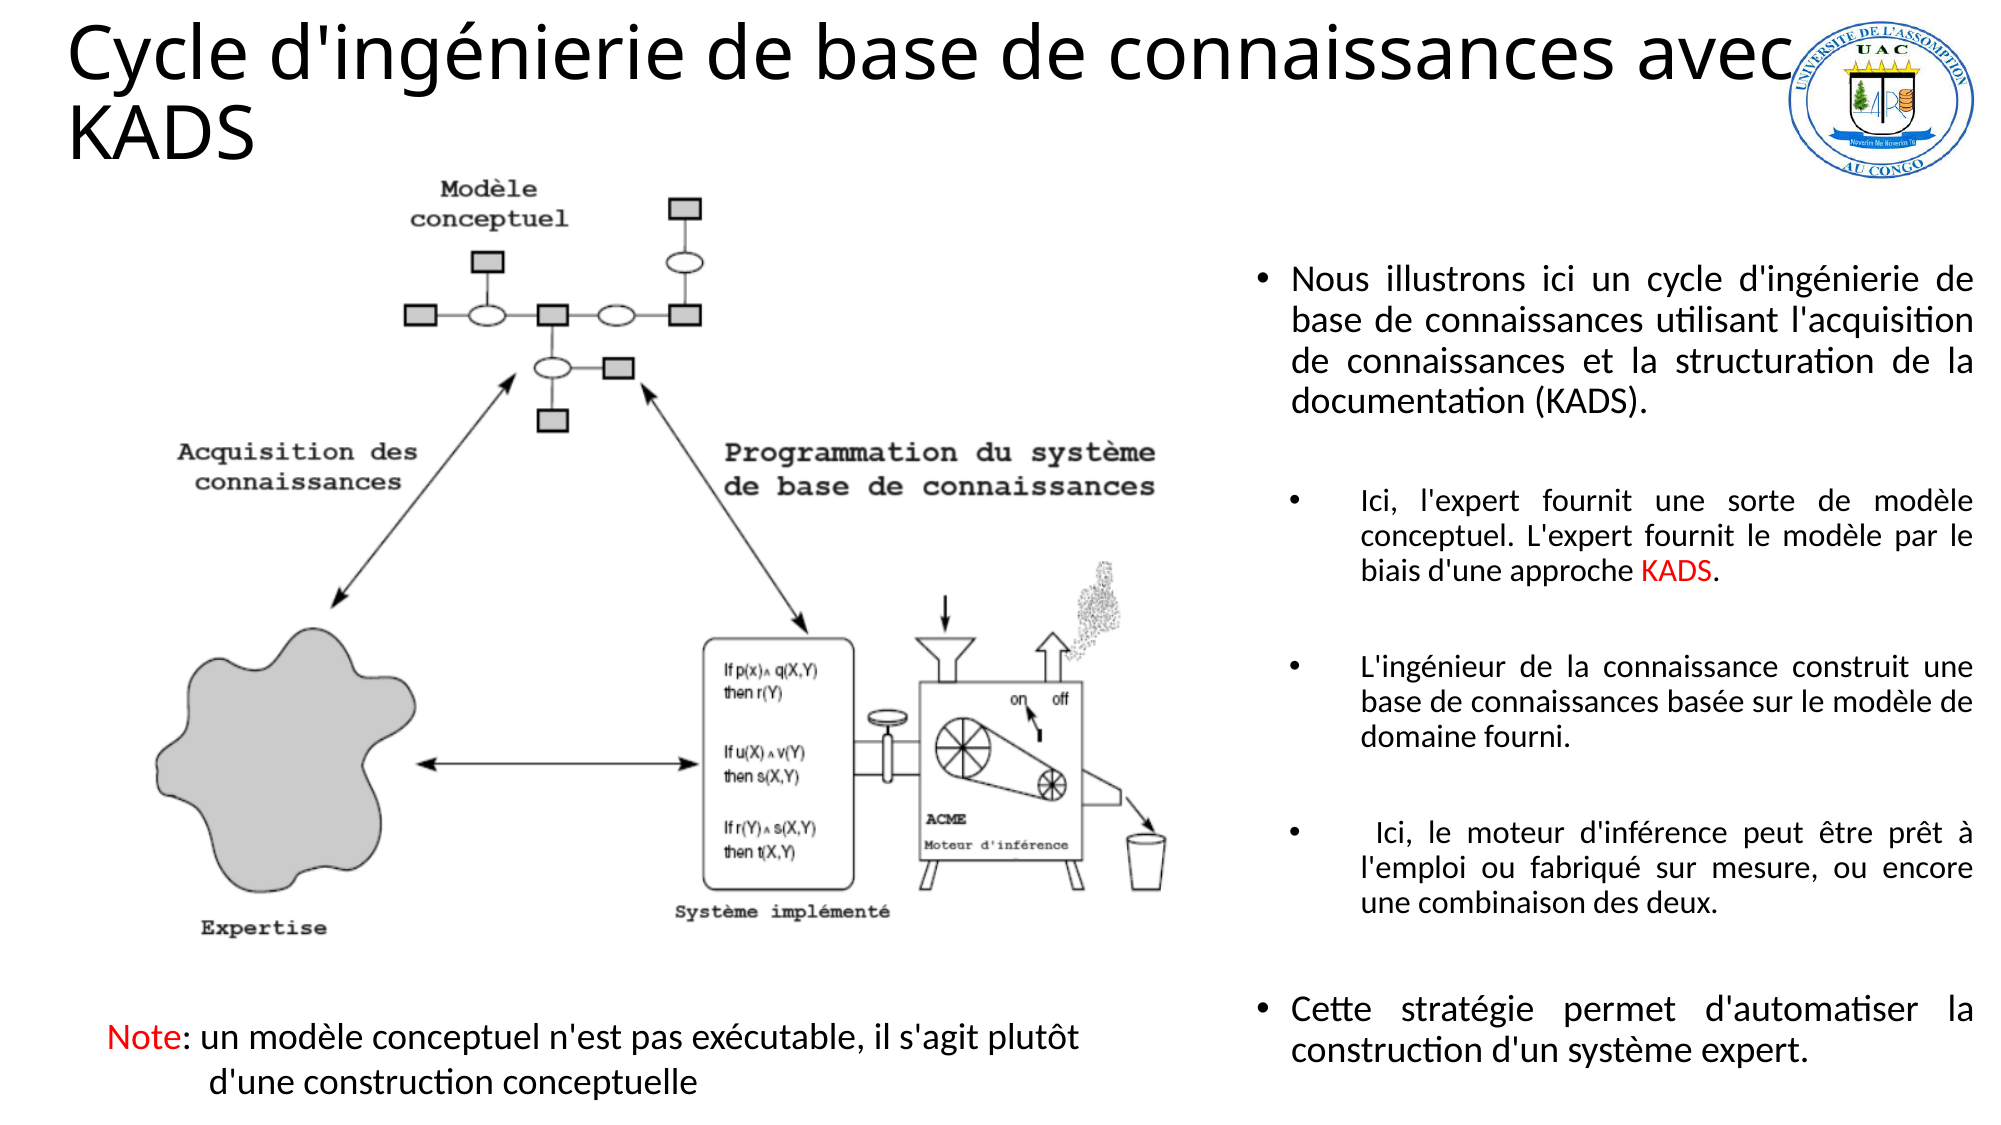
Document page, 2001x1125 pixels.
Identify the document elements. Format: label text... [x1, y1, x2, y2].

list Nous illustrons ici un cycle d'ingénierie de base de connaissances utilisant l'acquisition de connaissances et la structuration de la documentation (KADS). Ici, l'expert fournit une sorte de modèle conceptuel. L'expert fournit le modèle par le biais d'une approche KADS. L'ingénieur de la connaissance construit une base de connaissances basée sur le modèle de domaine fourni. Ici, le moteur d'inférence peut être prêt à l'emploi ou fabriqué sur mesure, ou encore une combinaison des deux. Cette stratégie permet d'automatiser la construction d'un système expert. [1241, 251, 1990, 1090]
title Cycle d'ingénierie de base de connaissances avec KADS [51, 54, 1862, 137]
picture [104, 167, 1176, 958]
picture [1794, 15, 1982, 184]
text_box Note: un modèle conceptuel n'est pas exécutable, il s'agit plutôt d'une construction conceptuelle [92, 1004, 1105, 1110]
